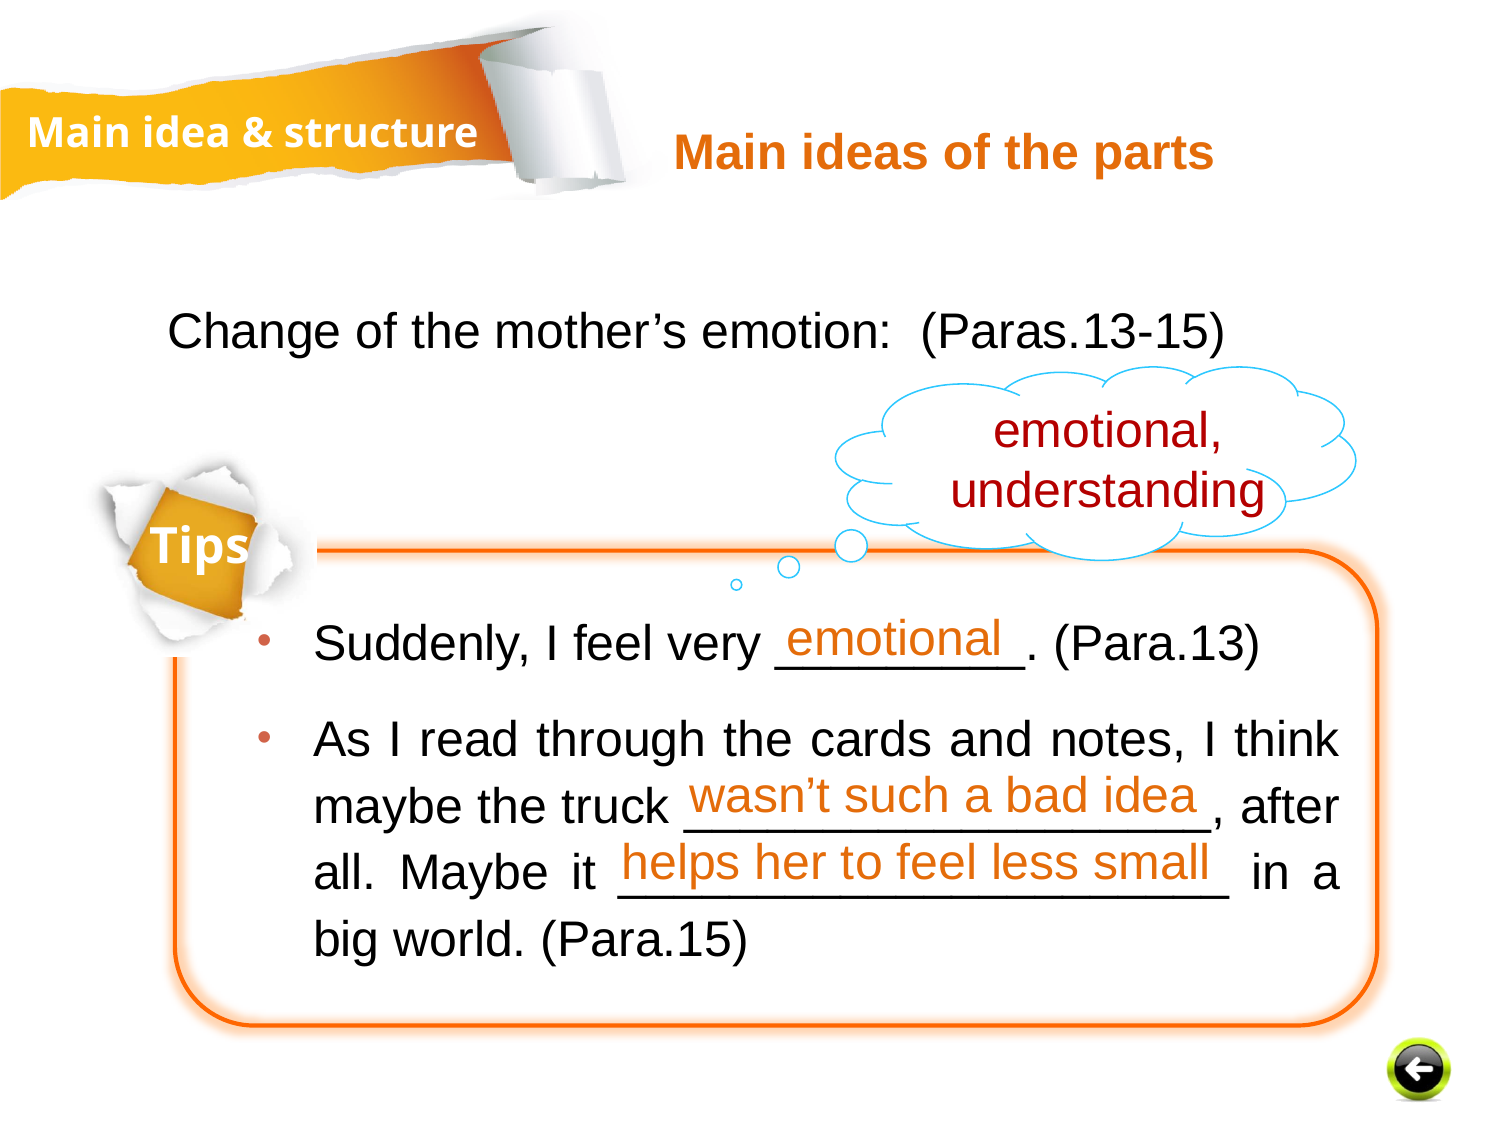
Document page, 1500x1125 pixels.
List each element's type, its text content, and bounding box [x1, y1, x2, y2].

picture [0, 10, 668, 200]
text_box wasn’t such a bad idea [674, 755, 1215, 822]
text_box Main ideas of the parts [672, 111, 1313, 187]
text_box emotional [771, 597, 1056, 673]
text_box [835, 366, 1356, 560]
text_box Change of the mother’s emotion: (Paras.13-15) [152, 292, 1458, 366]
text_box helps her to feel less small [606, 822, 1267, 897]
text_box Suddenly, I feel very _________. (Para.13) [242, 604, 1378, 747]
picture [1381, 1031, 1454, 1107]
picture [78, 431, 317, 657]
text_box As I read through the cards and notes, I think maybe the truck ___________________, after all. Maybe it ______________________ in a big world. (Para.15) [242, 692, 1356, 974]
text_box [172, 615, 1380, 1028]
text_box [321, 548, 1376, 604]
